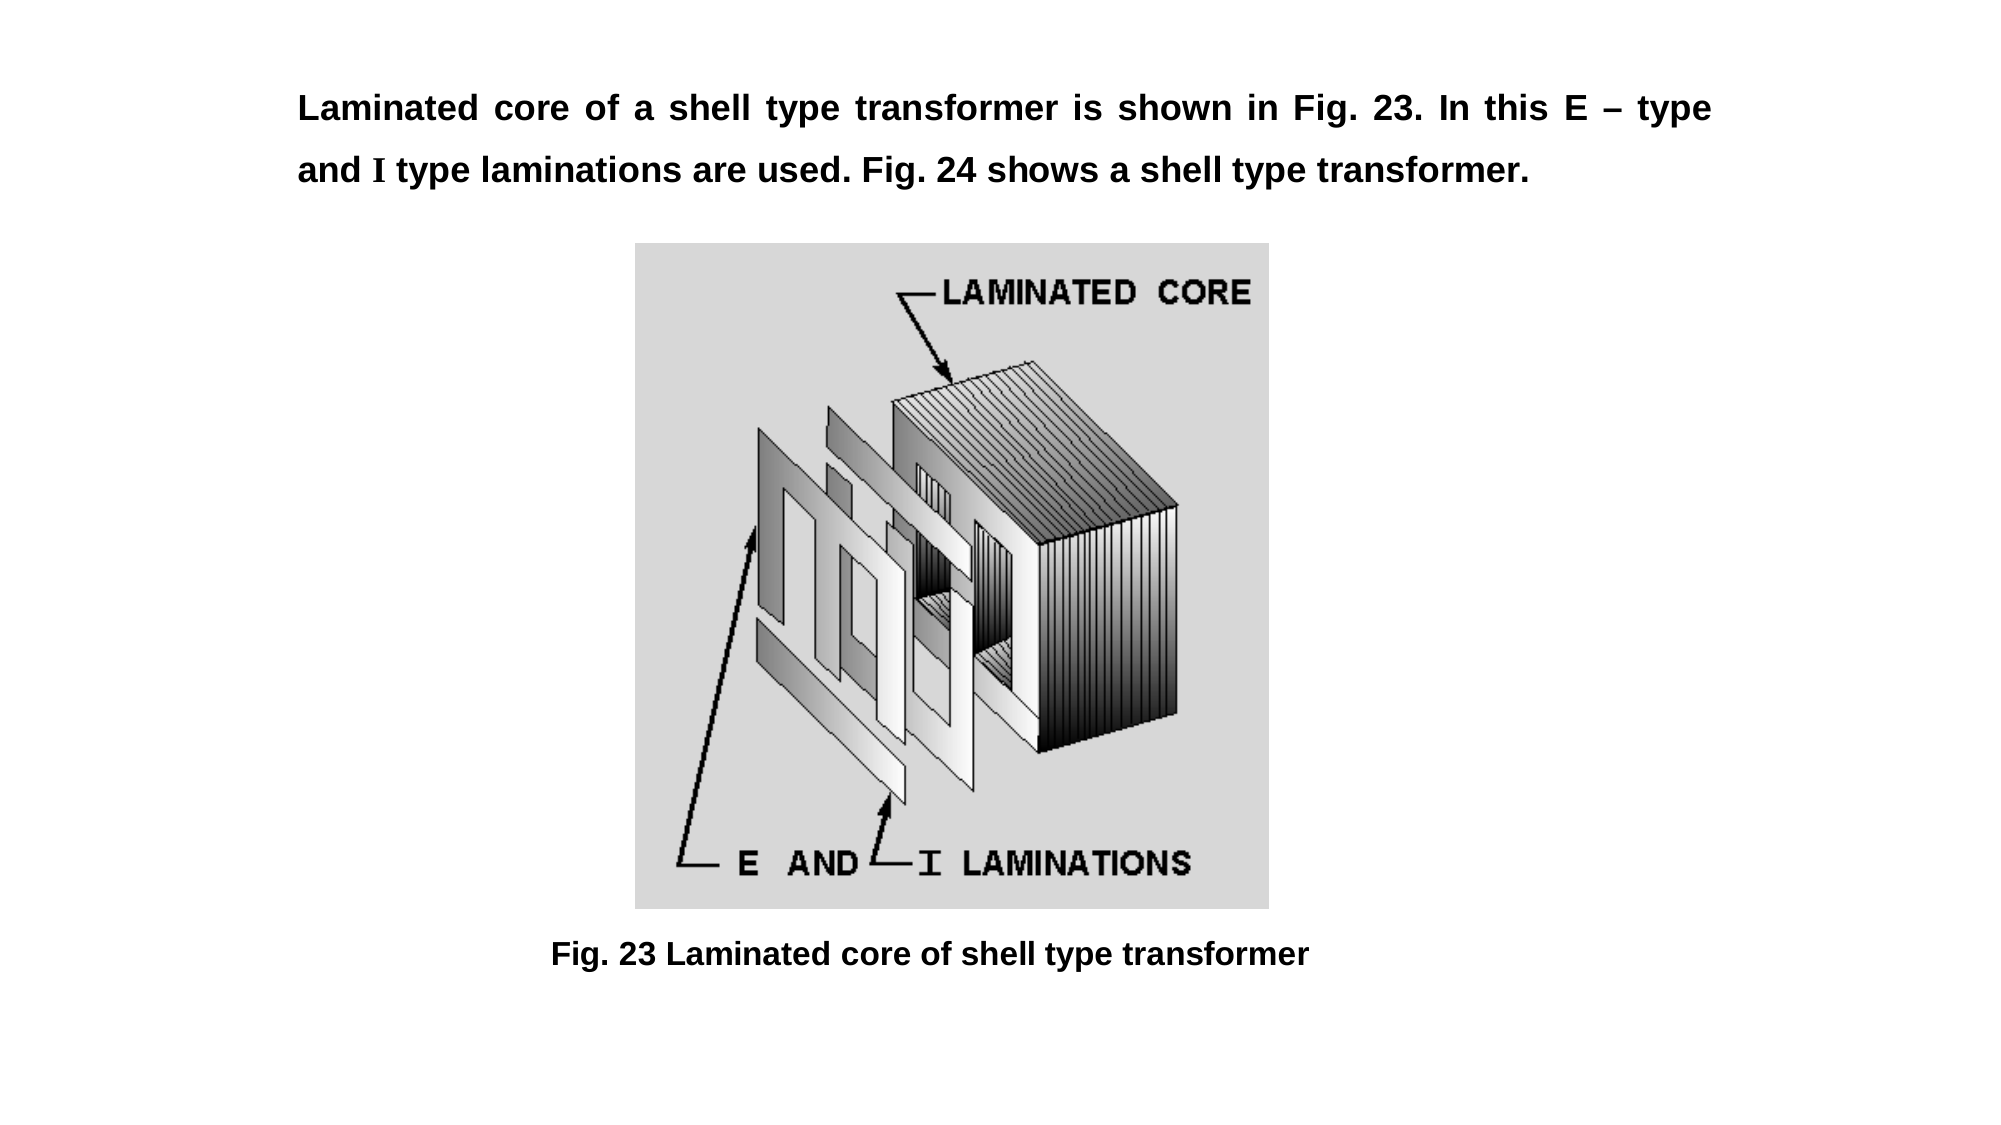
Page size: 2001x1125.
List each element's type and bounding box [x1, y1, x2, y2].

text_box [297, 87, 1713, 1025]
